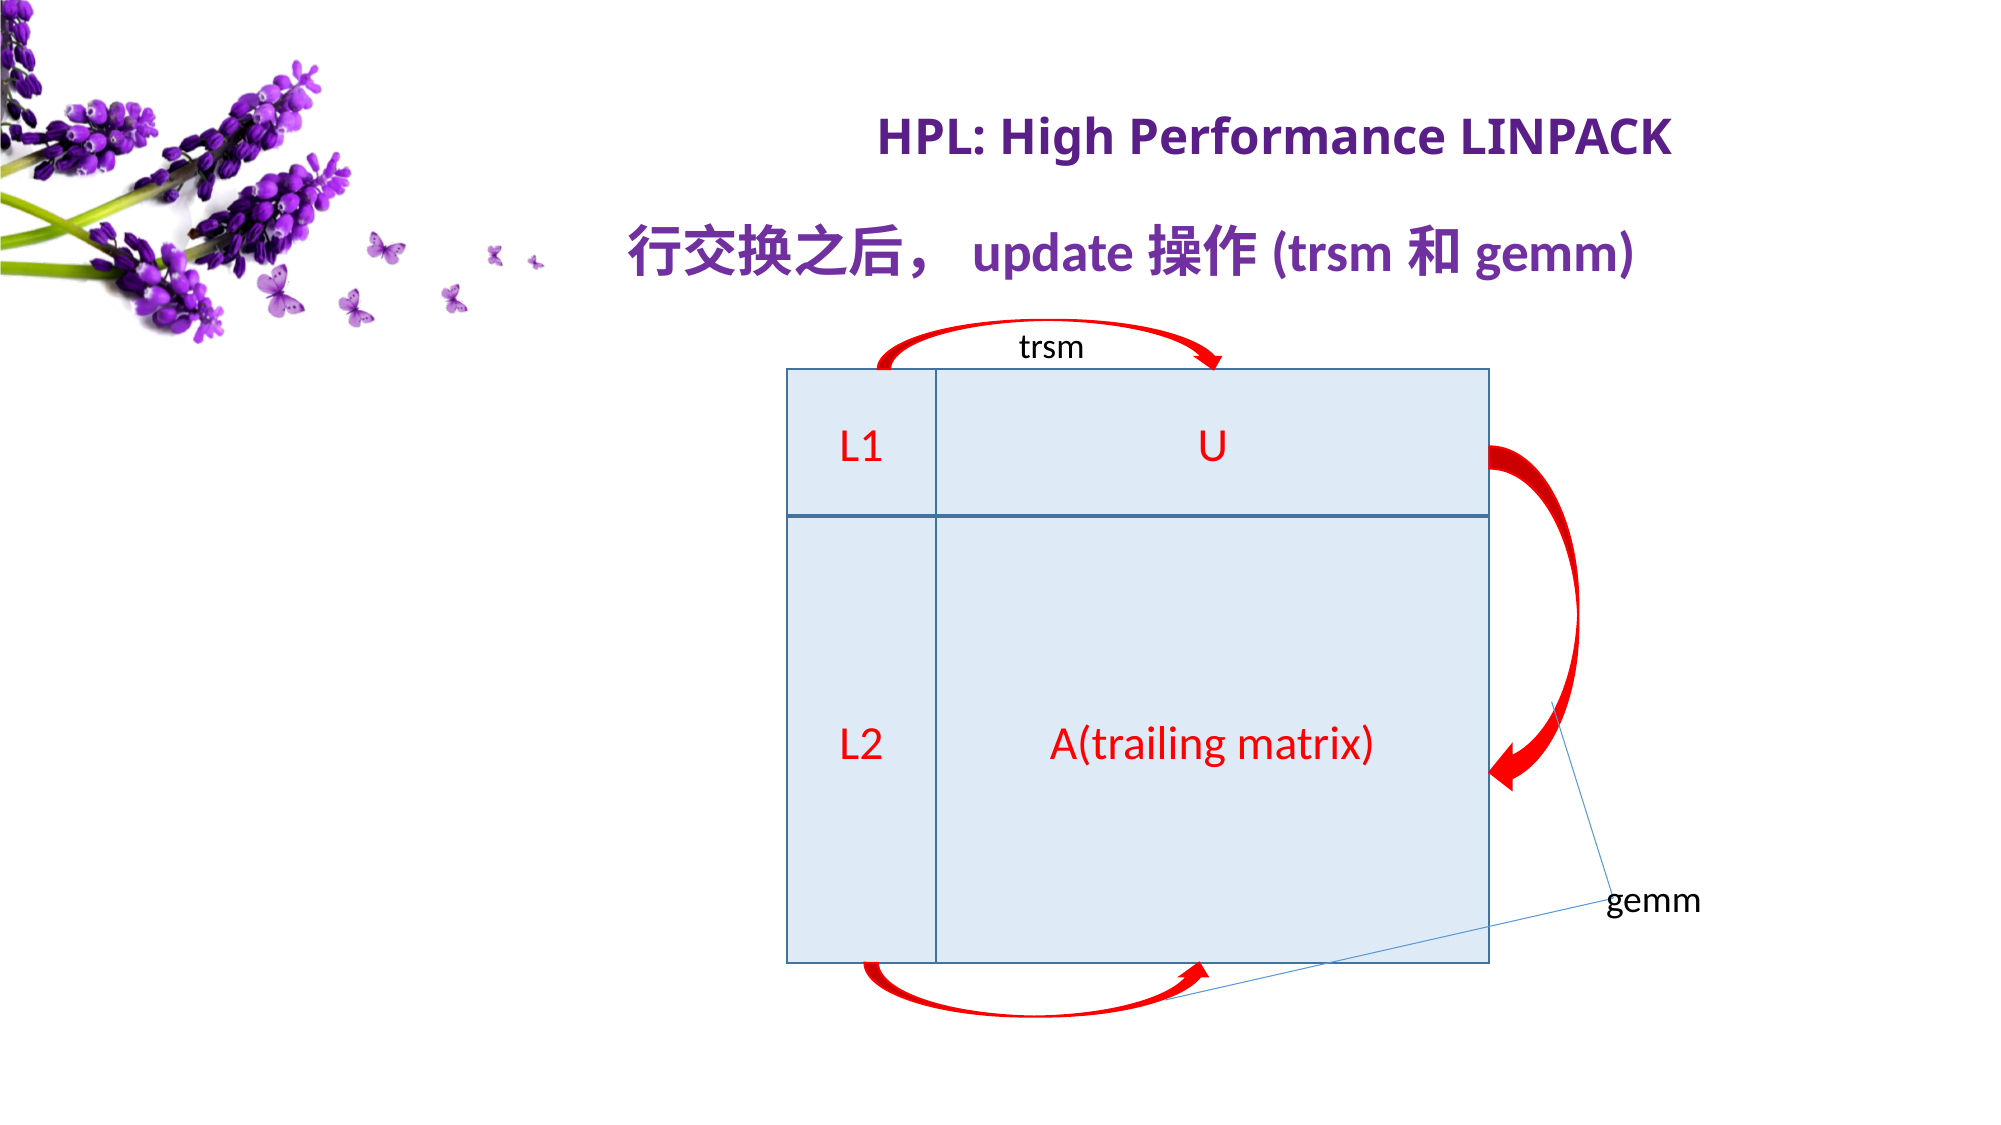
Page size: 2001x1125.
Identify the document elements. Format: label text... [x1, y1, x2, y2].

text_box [1551, 701, 1614, 899]
text_box [863, 961, 1164, 1018]
text_box HPL: High Performance LINPACK [831, 97, 1717, 172]
text_box [1488, 445, 1580, 701]
text_box L2 [786, 516, 935, 964]
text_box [1164, 898, 1614, 1000]
text_box U [935, 368, 1490, 516]
text_box A(trailing matrix) [935, 516, 1490, 964]
text_box L1 [786, 368, 935, 516]
text_box [1487, 715, 1551, 792]
picture [1, 0, 552, 435]
text_box gemm [1614, 867, 1719, 928]
text_box trsm [876, 318, 1223, 371]
text_box 行交换之后，update操作(trsm和gemm) [612, 208, 1938, 290]
